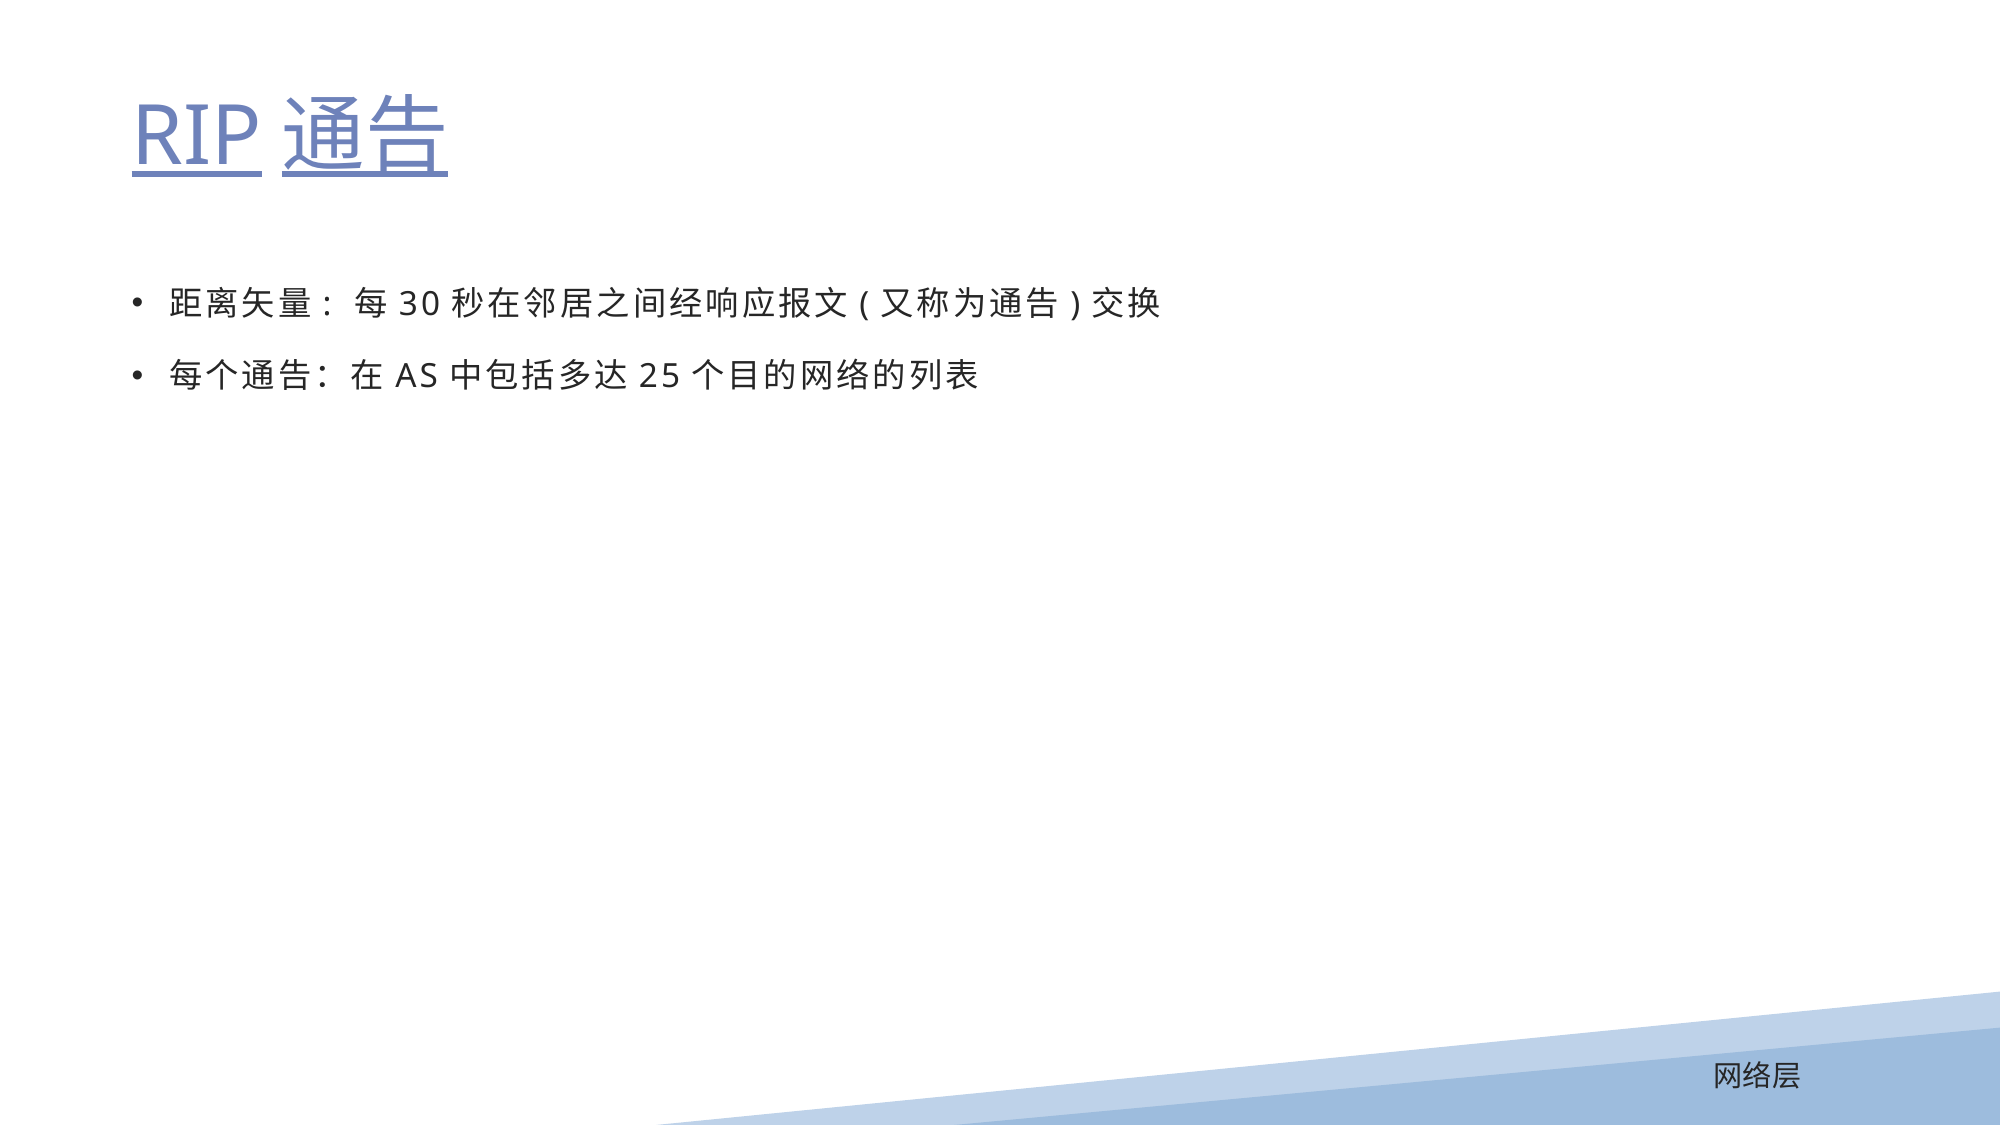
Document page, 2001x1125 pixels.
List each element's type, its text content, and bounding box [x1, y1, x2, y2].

list 距离矢量: 每30秒在邻居之间经响应报文(又称为通告)交换 每个通告：在AS中包括多达25个目的网络的列表 [116, 262, 1817, 1025]
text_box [656, 991, 2000, 1125]
text_box RIP通告 [116, 37, 1817, 225]
